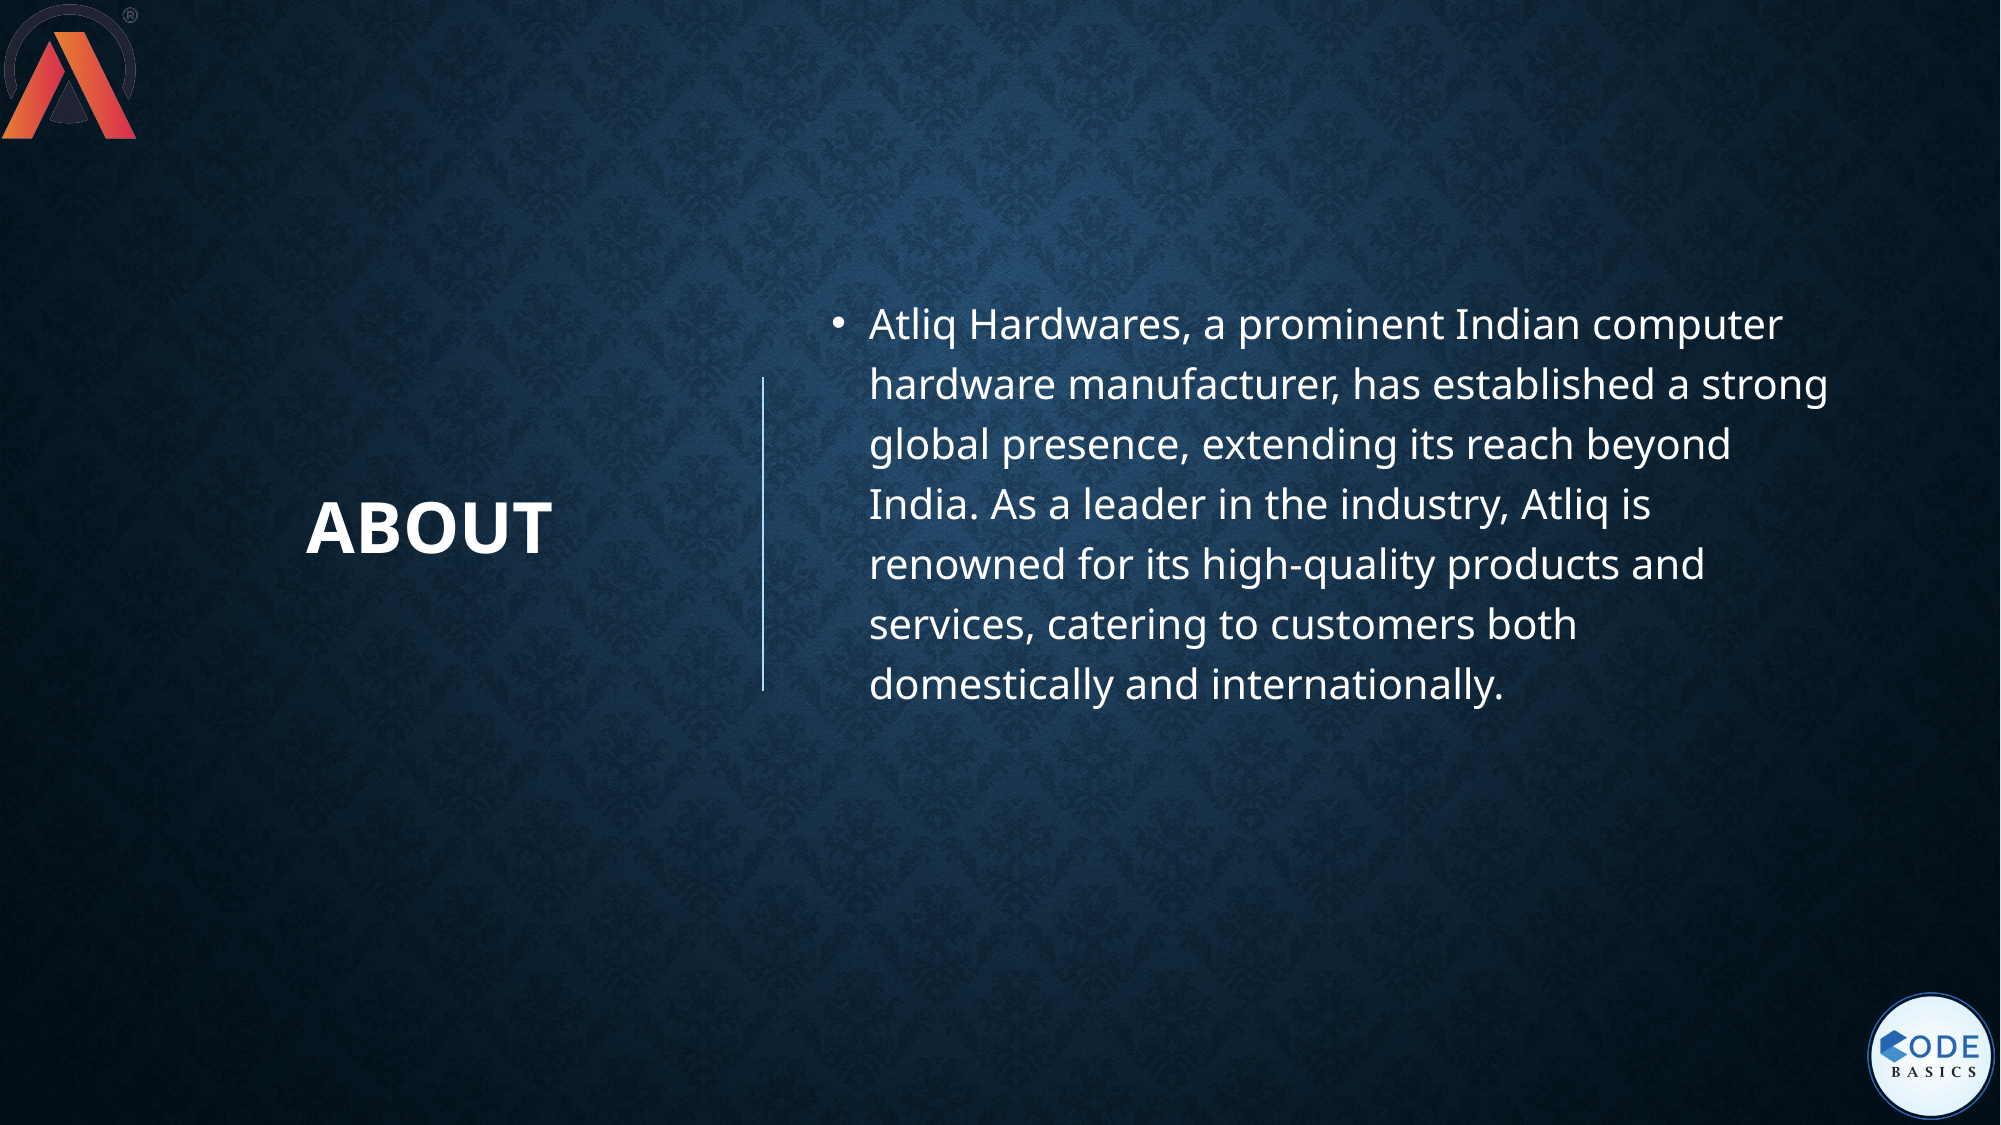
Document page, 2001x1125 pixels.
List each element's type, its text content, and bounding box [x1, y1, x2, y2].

title About [149, 152, 711, 910]
picture [1861, 986, 2000, 1125]
picture [0, 0, 143, 141]
list Atliq Hardwares, a prominent Indian computer hardware manufacturer, has established a strong global presence, extending its reach beyond India. As a leader in the industry, Atliq is renowned for its high-quality products and services, catering to customers both domestically and internationally. [816, 159, 1849, 917]
text_box [0, 0, 2000, 1125]
